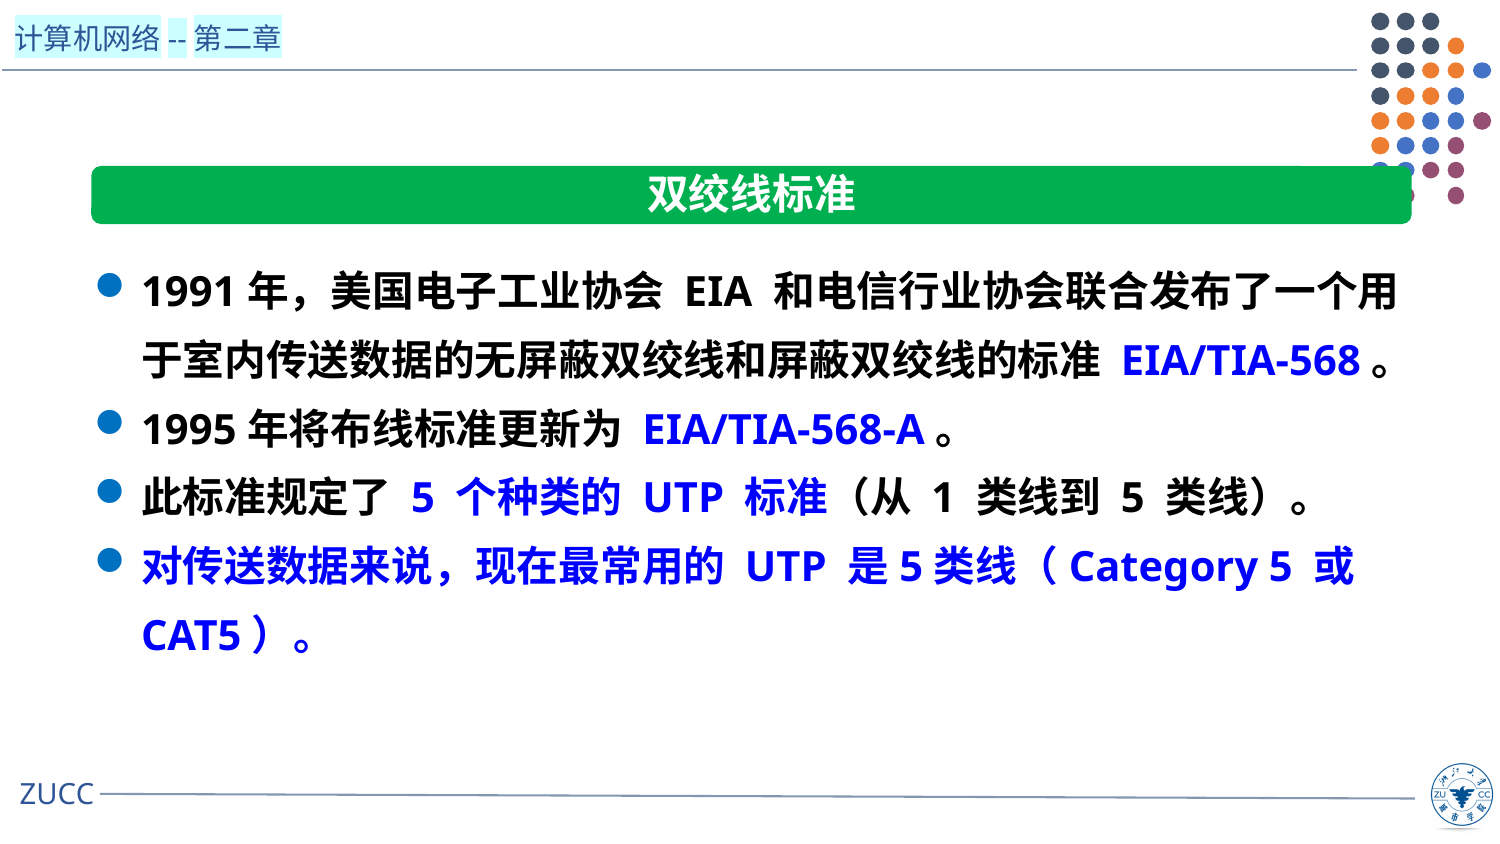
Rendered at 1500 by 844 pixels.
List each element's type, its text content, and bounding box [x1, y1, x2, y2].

text_box [91, 165, 632, 225]
text_box [871, 165, 1412, 225]
text_box 双绞线标准 [632, 160, 871, 226]
text_box 1991年，美国电子工业协会 EIA 和电信行业协会联合发布了一个用于室内传送数据的无屏蔽双绞线和屏蔽双绞线的标准 EIA/TIA-568。 1995年将布线标准更新为 EIA/TIA-568-A。 此标准规定了 5 个种类的 UTP 标准（从 1 类线到 5 类线）。 对传送数据来说，现在最常用的 UTP 是5类线（Category 5 或 CAT5）。 [79, 238, 1428, 667]
picture [1415, 750, 1500, 837]
